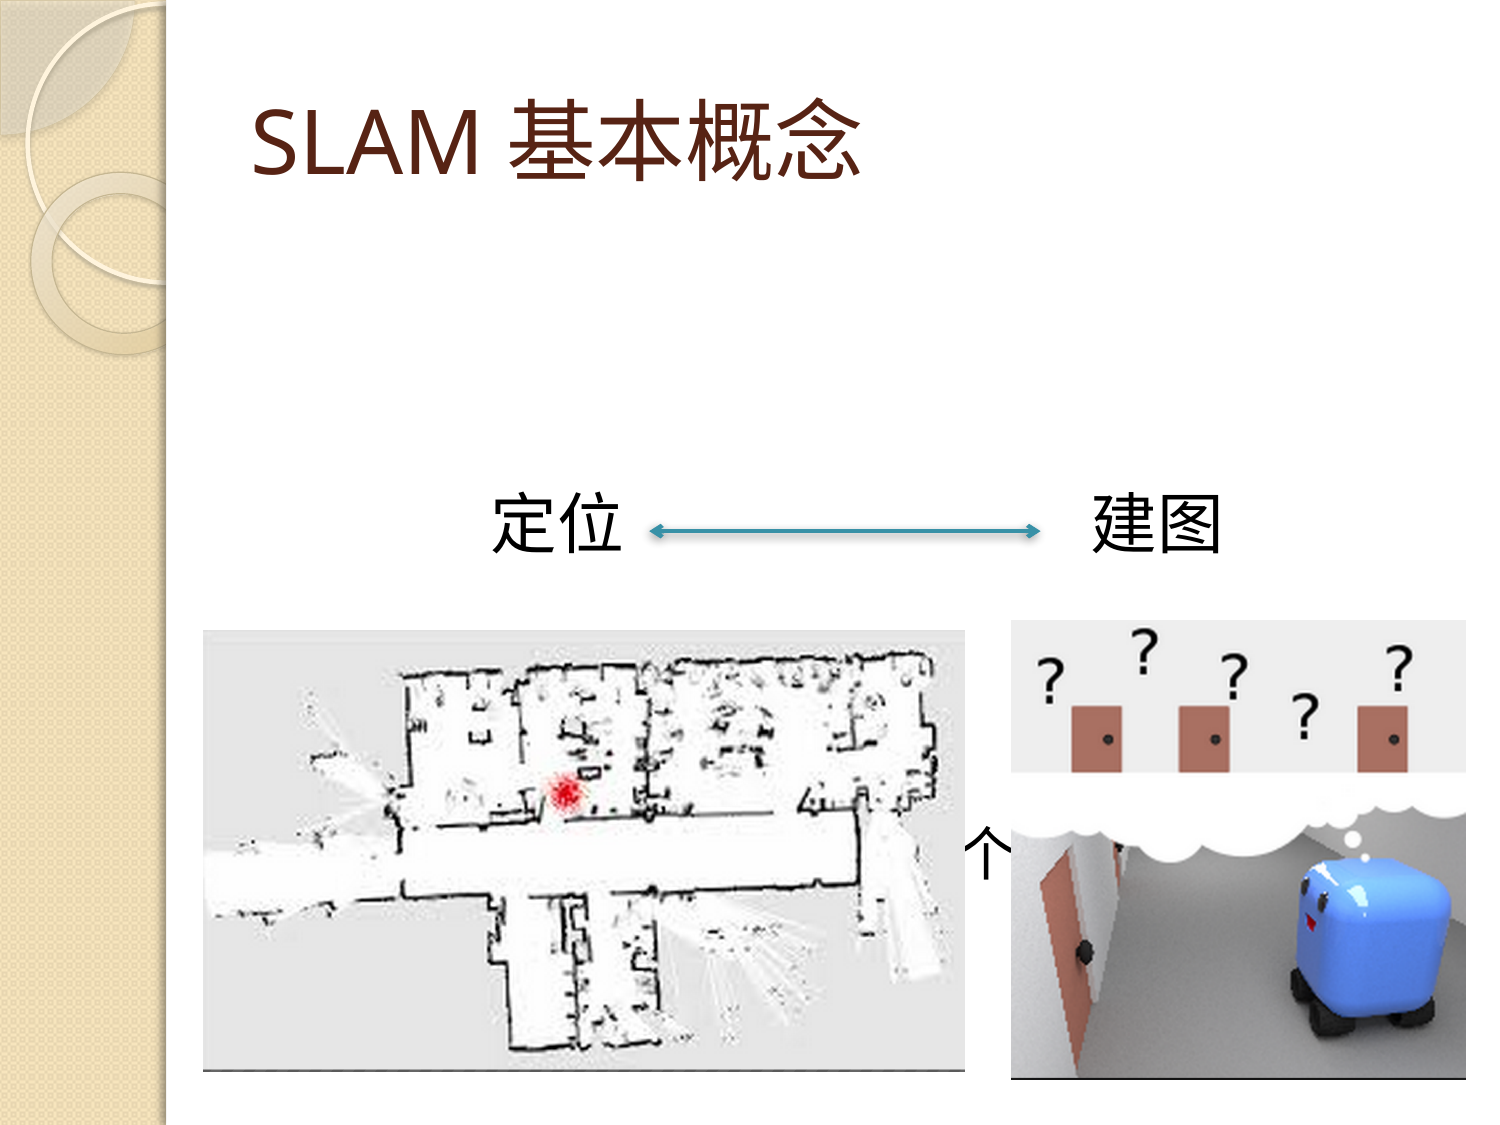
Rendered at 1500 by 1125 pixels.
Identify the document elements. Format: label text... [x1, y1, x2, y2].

title SLAM基本概念 [235, 45, 1466, 233]
list 定位 建图 Where am I? What is around me? 相互依赖又互为因果的两个问题。 [235, 473, 1466, 1025]
picture [203, 630, 965, 1073]
picture [1011, 620, 1466, 1080]
